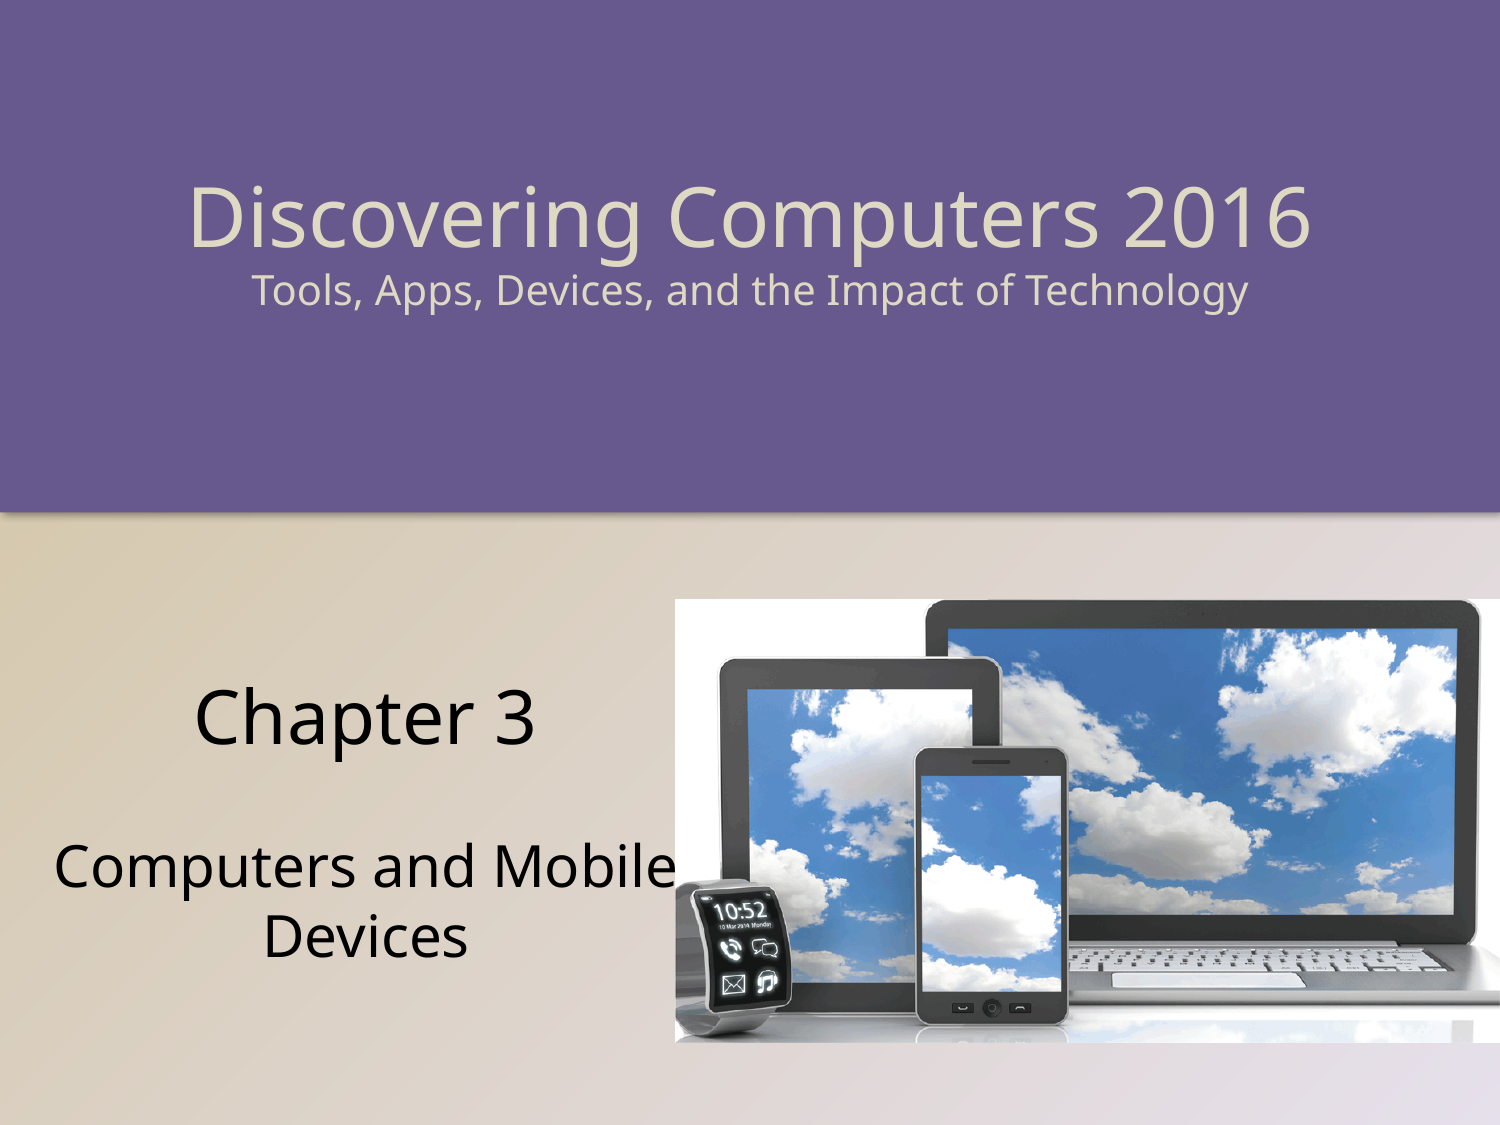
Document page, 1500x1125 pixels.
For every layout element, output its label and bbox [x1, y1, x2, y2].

picture [675, 599, 1500, 1043]
